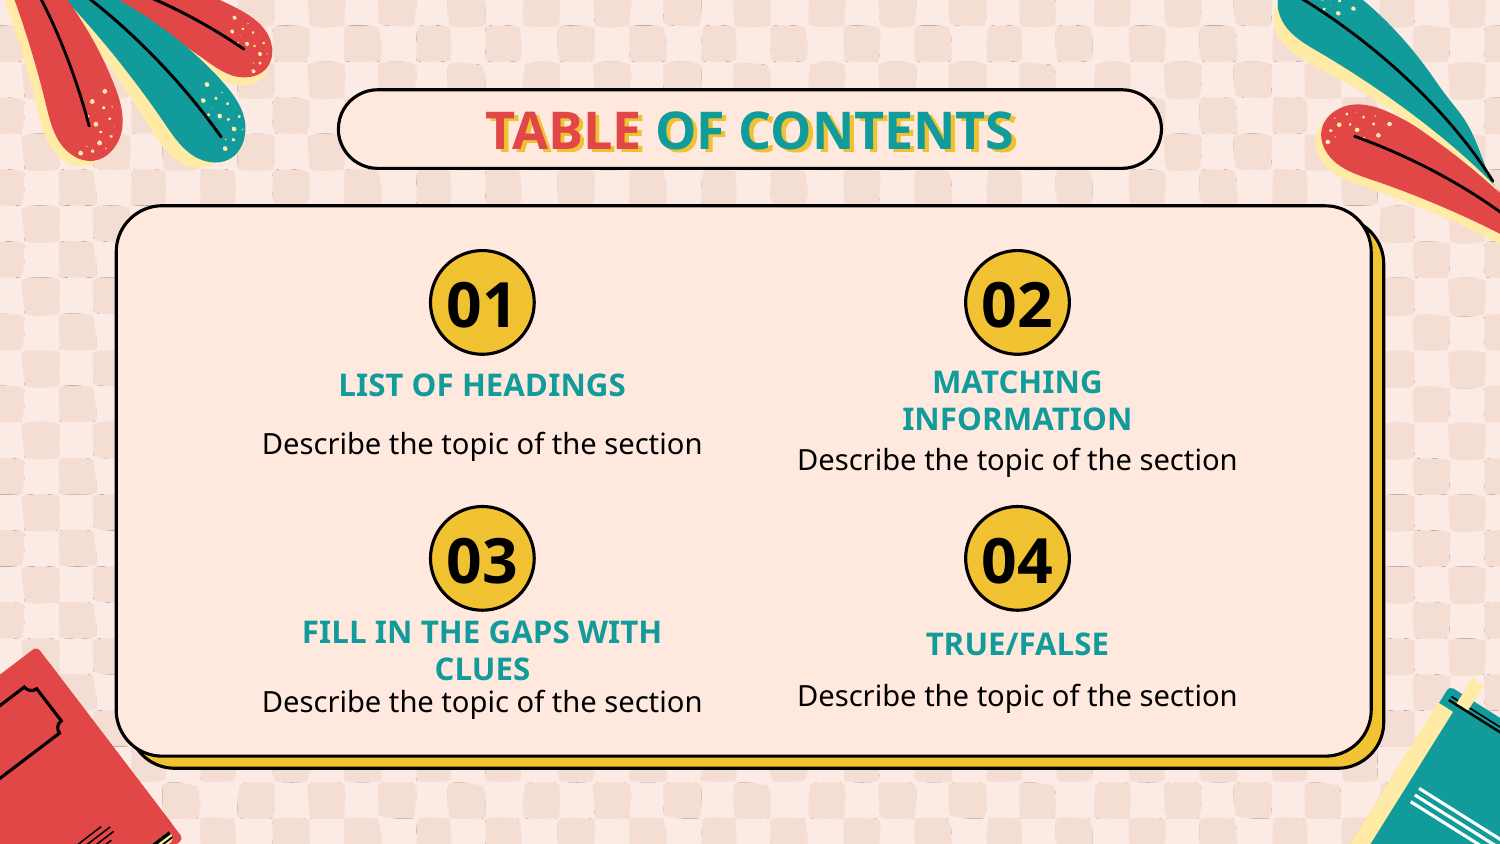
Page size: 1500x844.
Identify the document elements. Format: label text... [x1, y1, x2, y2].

subtitle Describe the topic of the section [243, 661, 722, 741]
text_box [451, 344, 514, 355]
text_box [446, 250, 519, 265]
subtitle MATCHING INFORMATION [807, 360, 1228, 425]
text_box [986, 600, 1049, 611]
subtitle Describe the topic of the section [778, 425, 1257, 493]
text_box [446, 506, 519, 521]
text_box [338, 89, 1162, 169]
picture [0, 0, 1500, 844]
picture [1365, 0, 1500, 191]
title 03 [422, 525, 543, 592]
subtitle FILL IN THE GAPS WITH CLUES [272, 616, 692, 661]
subtitle Describe the topic of the section [243, 409, 722, 476]
subtitle TRUE/FALSE [807, 616, 1228, 661]
title TABLE OF CONTENTS [410, 95, 1090, 163]
title 01 [422, 269, 543, 336]
subtitle LIST OF HEADINGS [272, 357, 692, 409]
text_box [986, 344, 1049, 355]
text_box [981, 506, 1054, 521]
title 02 [957, 269, 1078, 336]
subtitle Describe the topic of the section [778, 661, 1257, 729]
title 04 [957, 525, 1078, 592]
text_box [981, 250, 1054, 265]
text_box [451, 600, 514, 611]
